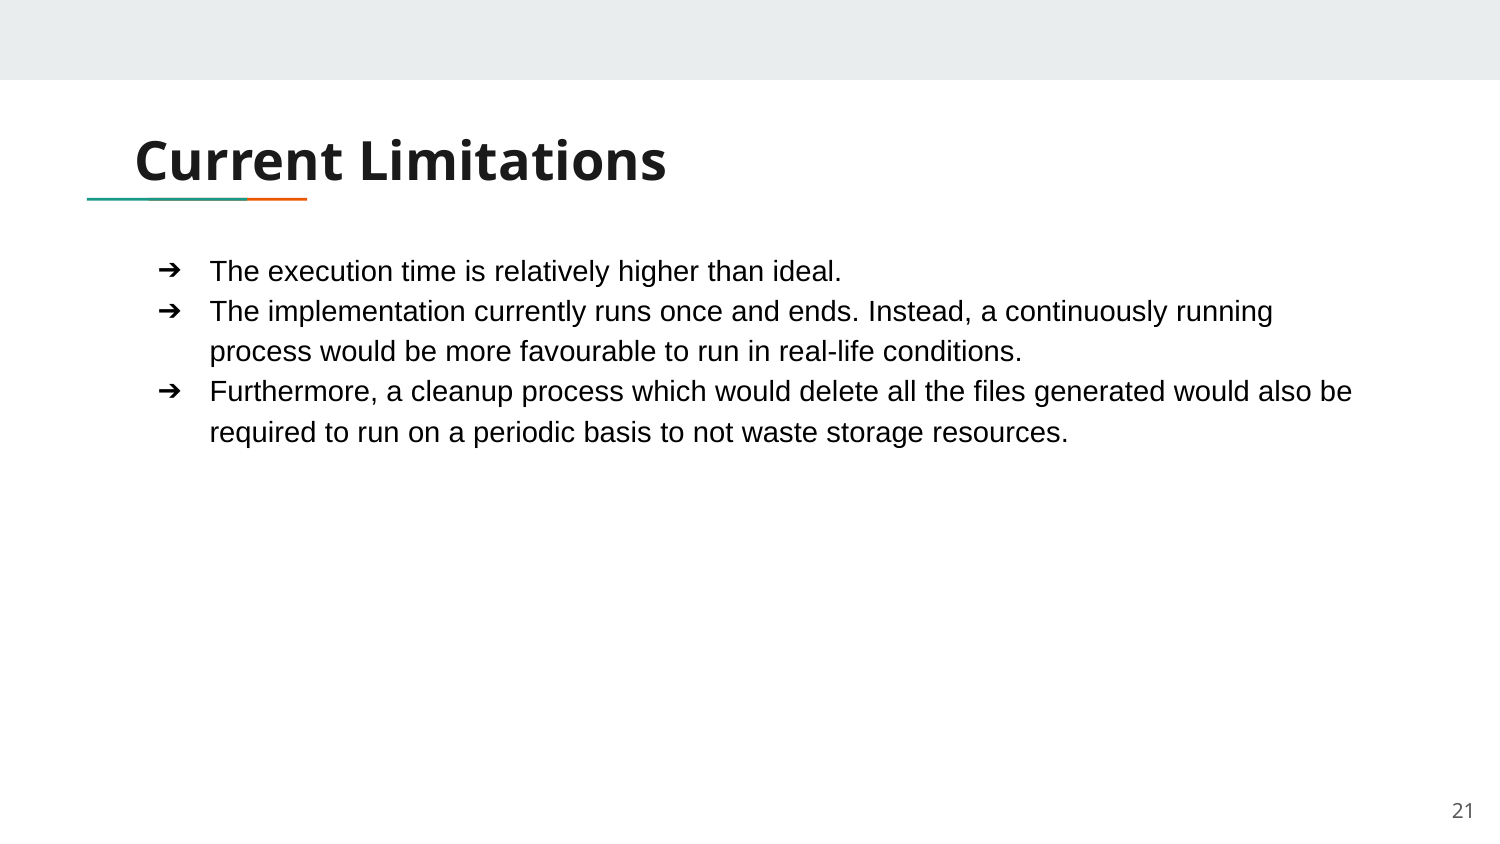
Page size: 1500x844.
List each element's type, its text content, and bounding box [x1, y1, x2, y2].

list The execution time is relatively higher than ideal. The implementation currently runs once and ends. Instead, a continuously running process would be more favourable to run in real-life conditions. Furthermore, a cleanup process which would delete all the files generated would also be required to run on a periodic basis to not waste storage resources. [119, 232, 1381, 712]
title Current Limitations [119, 111, 1381, 200]
slide_number ‹#› [1400, 779, 1491, 844]
